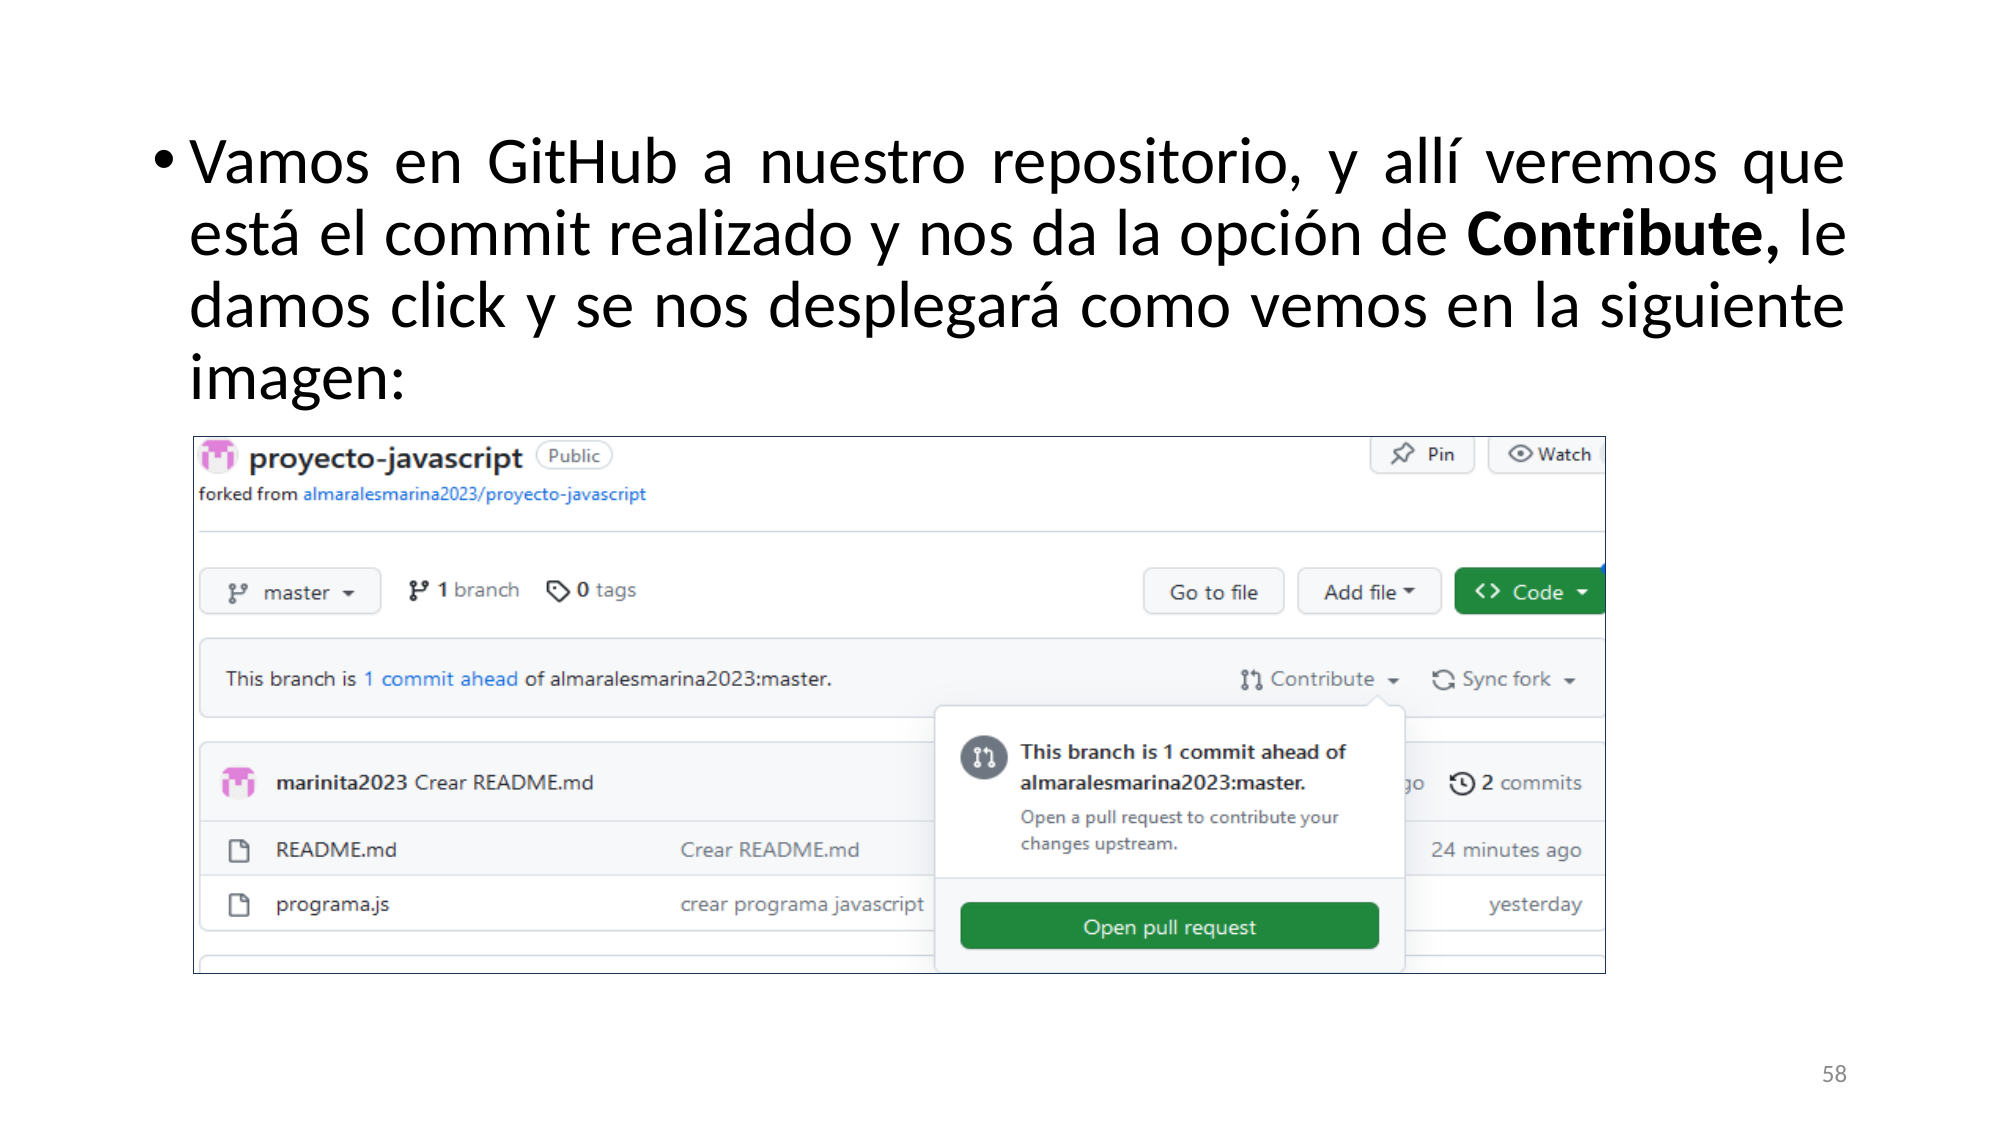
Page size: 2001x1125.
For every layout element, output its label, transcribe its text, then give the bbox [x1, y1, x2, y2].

picture [193, 436, 1606, 974]
slide_number 58 [1412, 1042, 1863, 1103]
list Vamos en GitHub a nuestro repositorio, y allí veremos que está el commit realizado y nos da la opción de Contribute, le damos click y se nos desplegará como vemos en la siguiente imagen: [137, 118, 1863, 1014]
